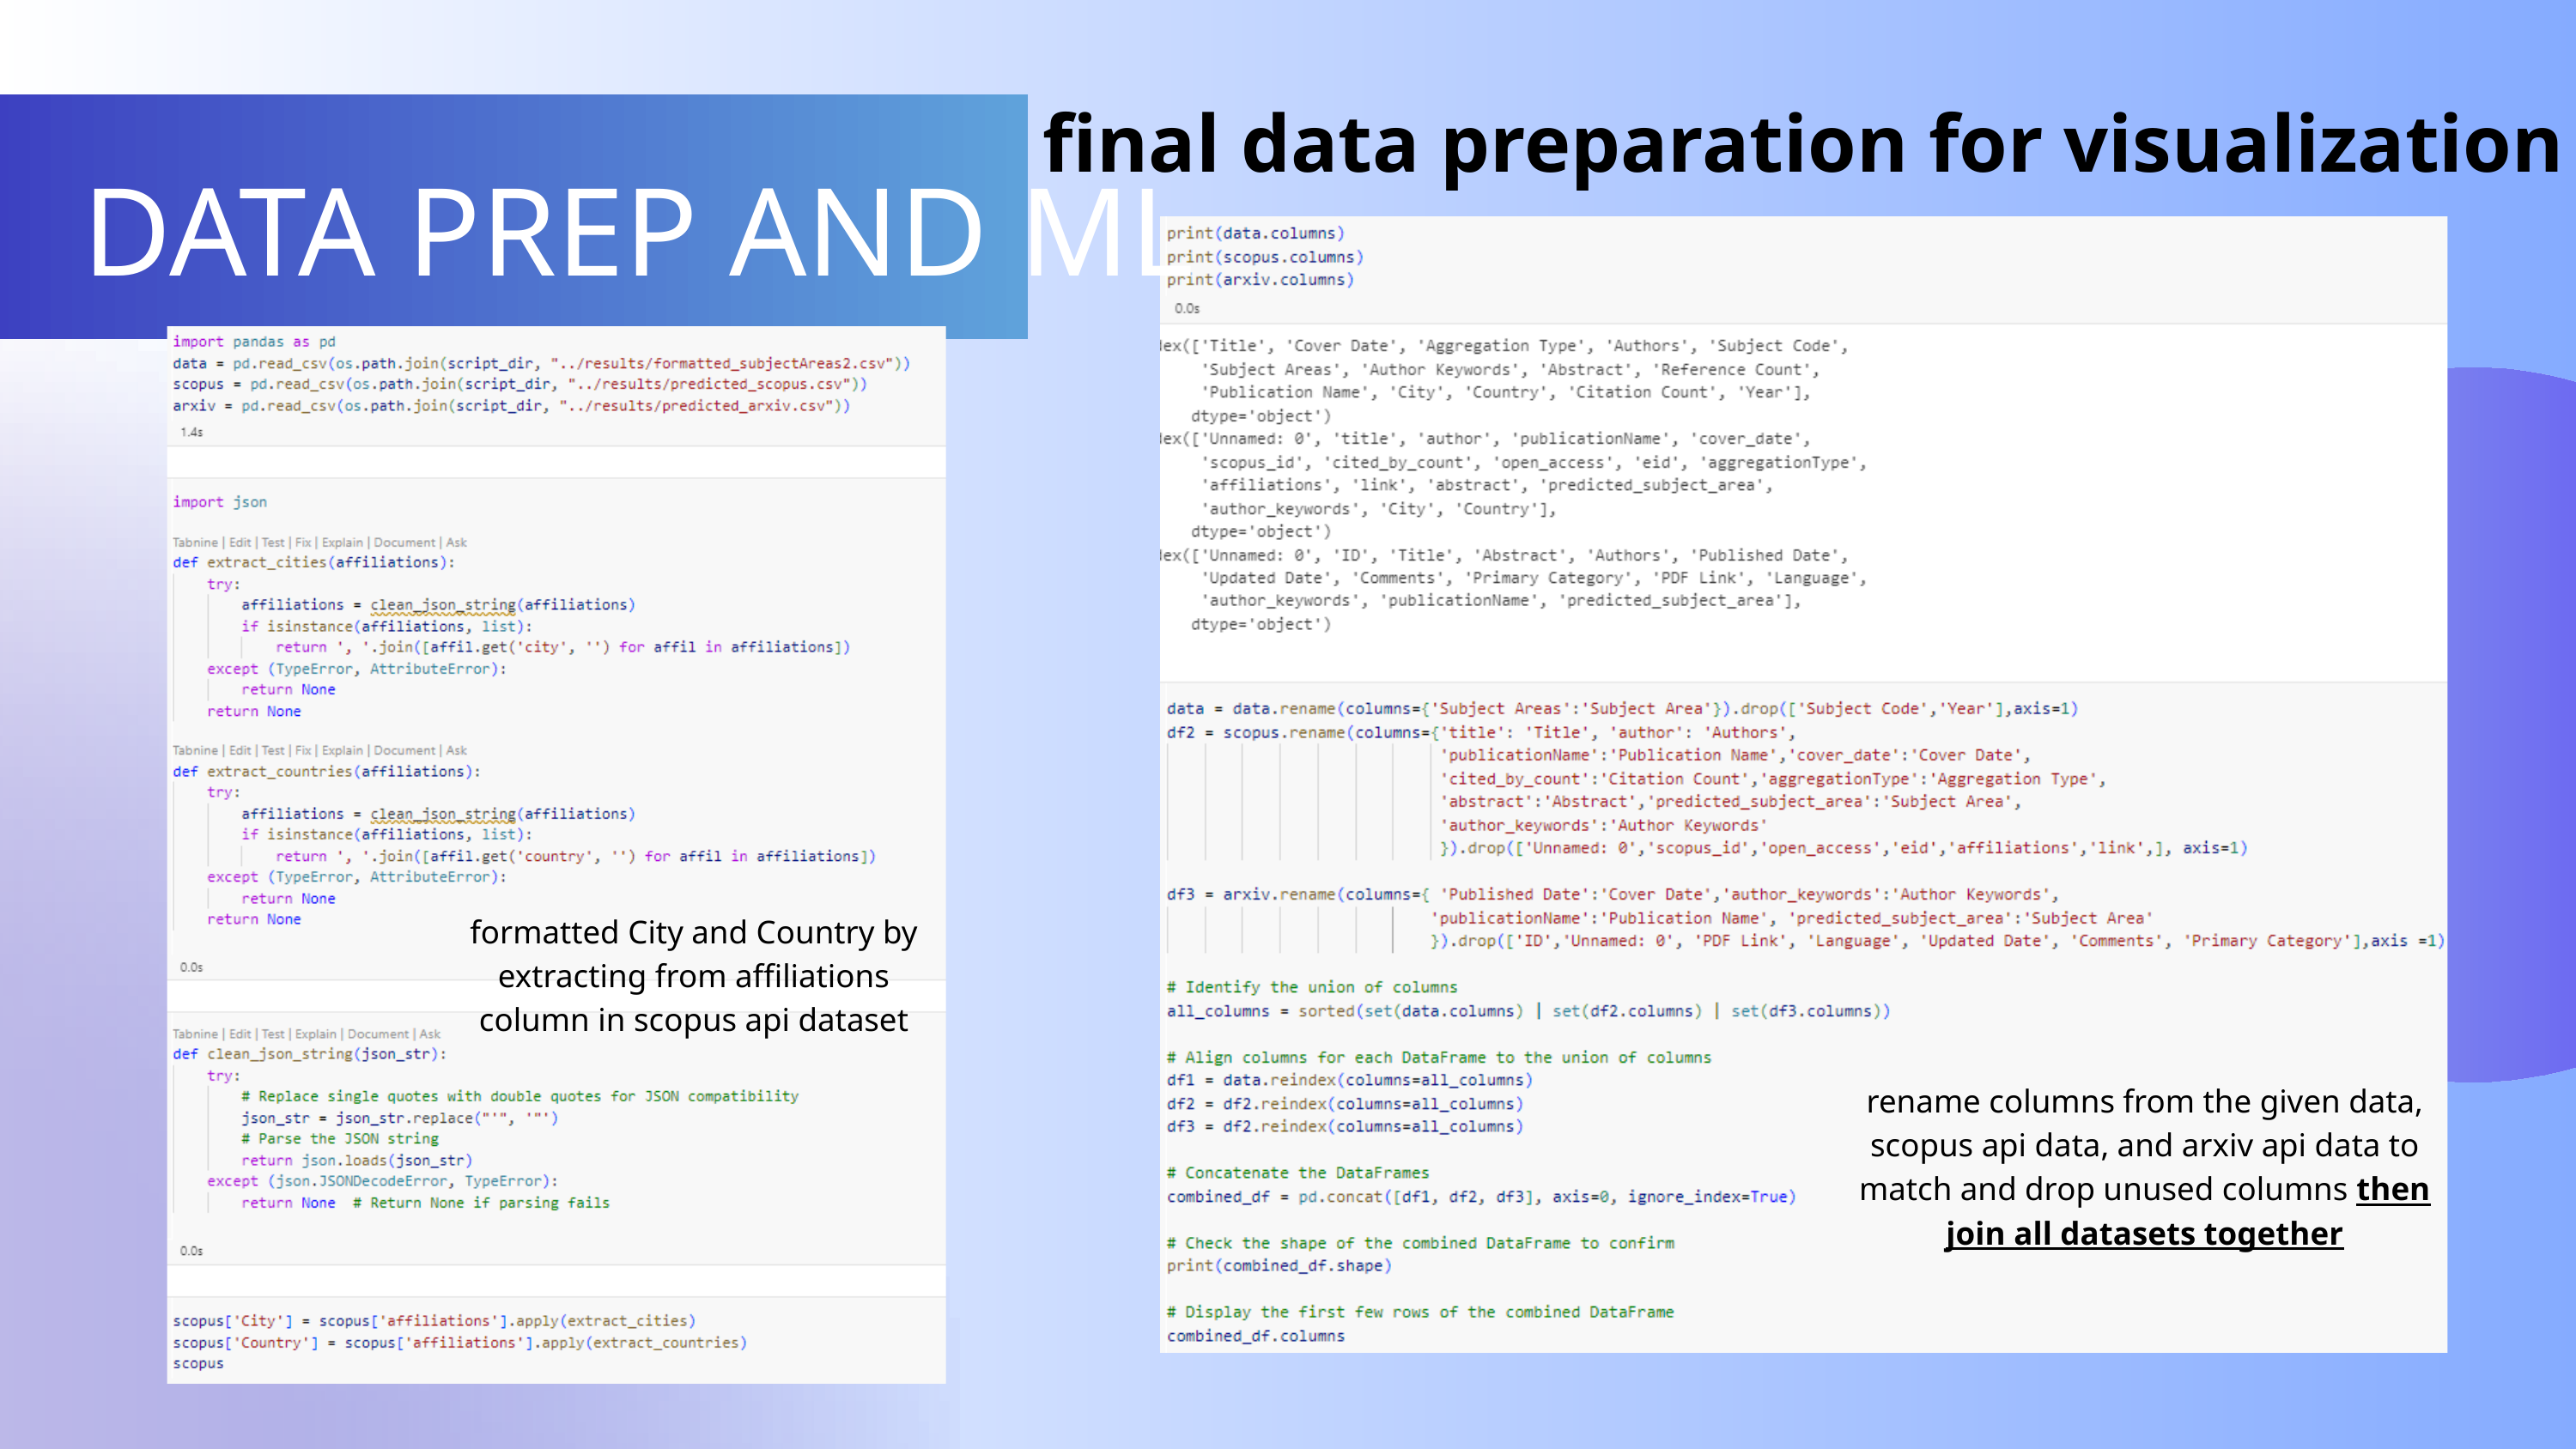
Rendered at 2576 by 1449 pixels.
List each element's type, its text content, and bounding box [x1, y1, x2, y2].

text_box [1160, 216, 2448, 1353]
text_box [0, 347, 992, 1449]
text_box [167, 347, 946, 1385]
text_box rename columns from the given data, scopus api data, and arxiv api data to match and drop unused columns then join all datasets together [1858, 1075, 2432, 1252]
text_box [0, 94, 1028, 340]
text_box formatted City and Country by extracting from affiliations column in scopus api dataset [441, 906, 946, 1038]
text_box final data preparation for visualization [1031, 77, 2576, 188]
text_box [2115, 367, 2576, 1082]
text_box DATA PREP AND ML [1031, 188, 1763, 301]
